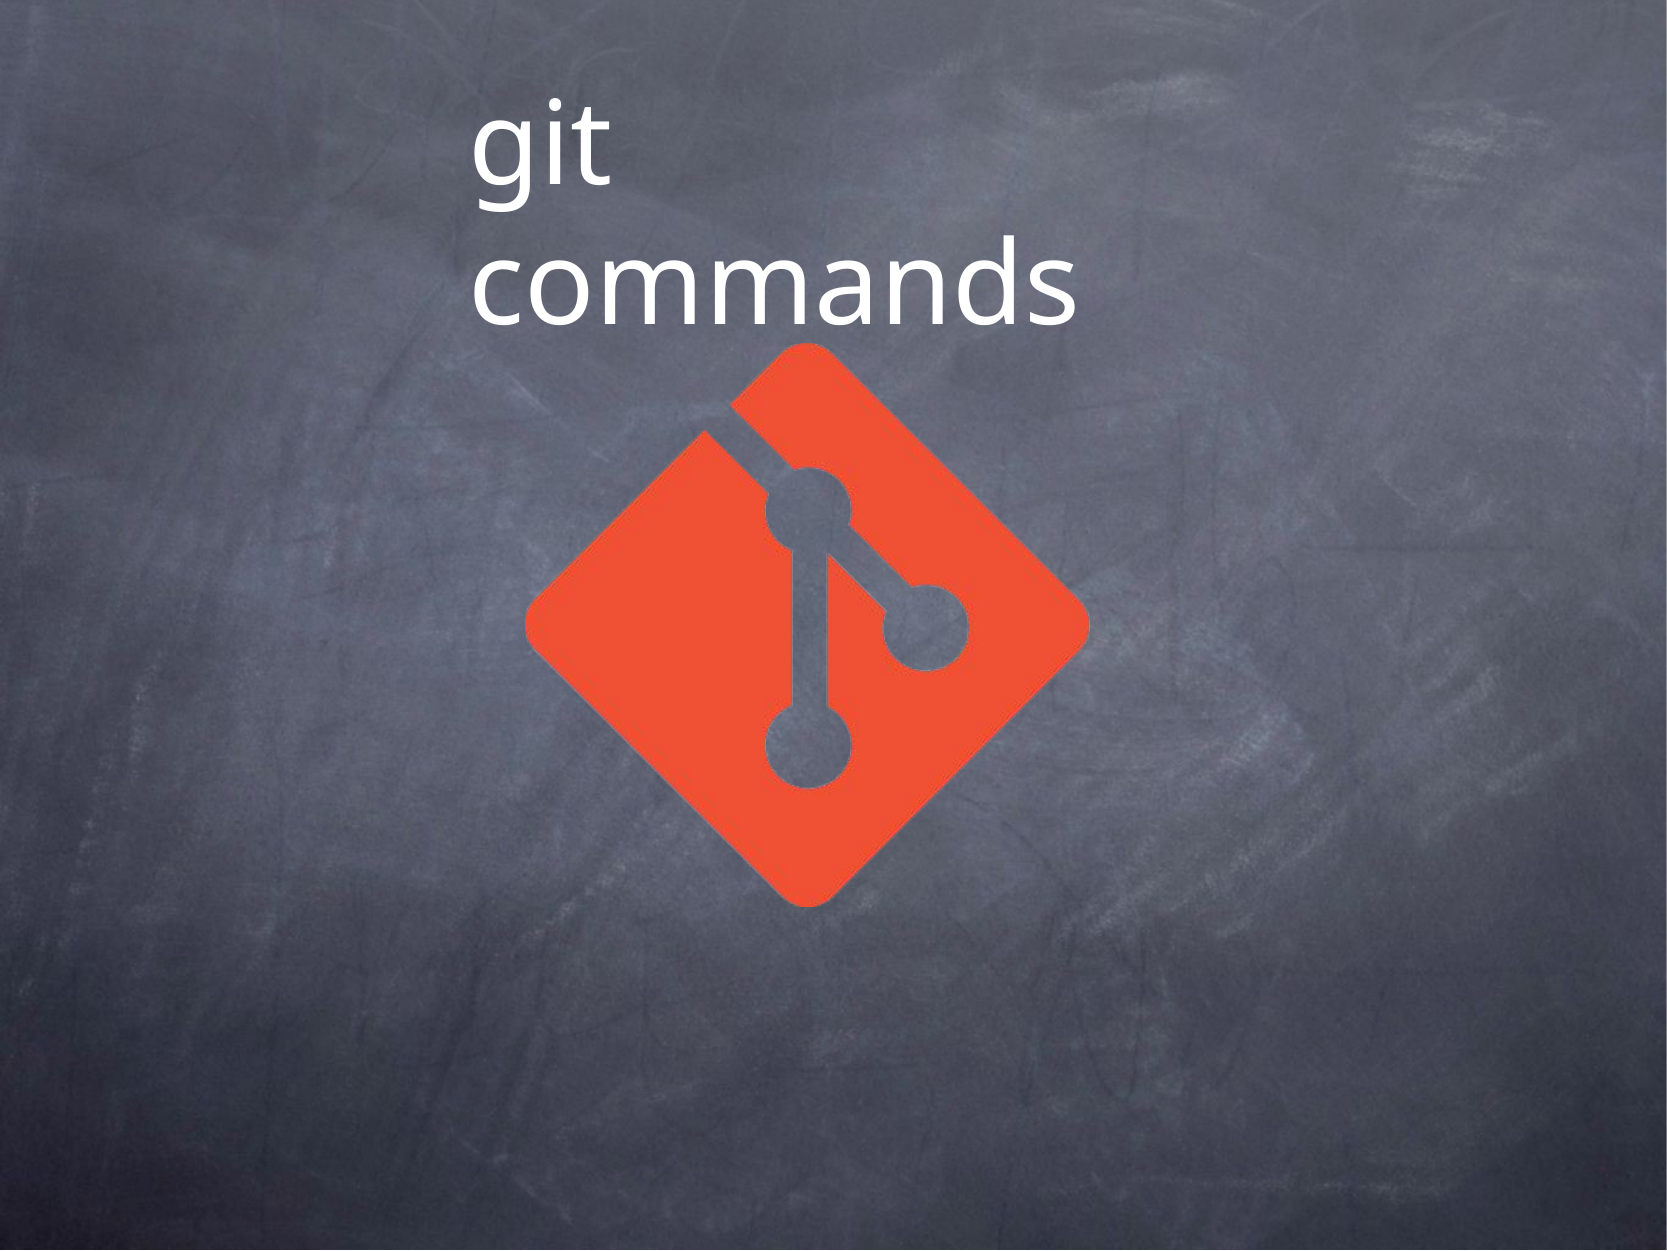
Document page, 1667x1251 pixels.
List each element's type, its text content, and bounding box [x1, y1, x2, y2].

title git commands [466, 65, 1200, 349]
picture [0, 0, 1667, 1250]
